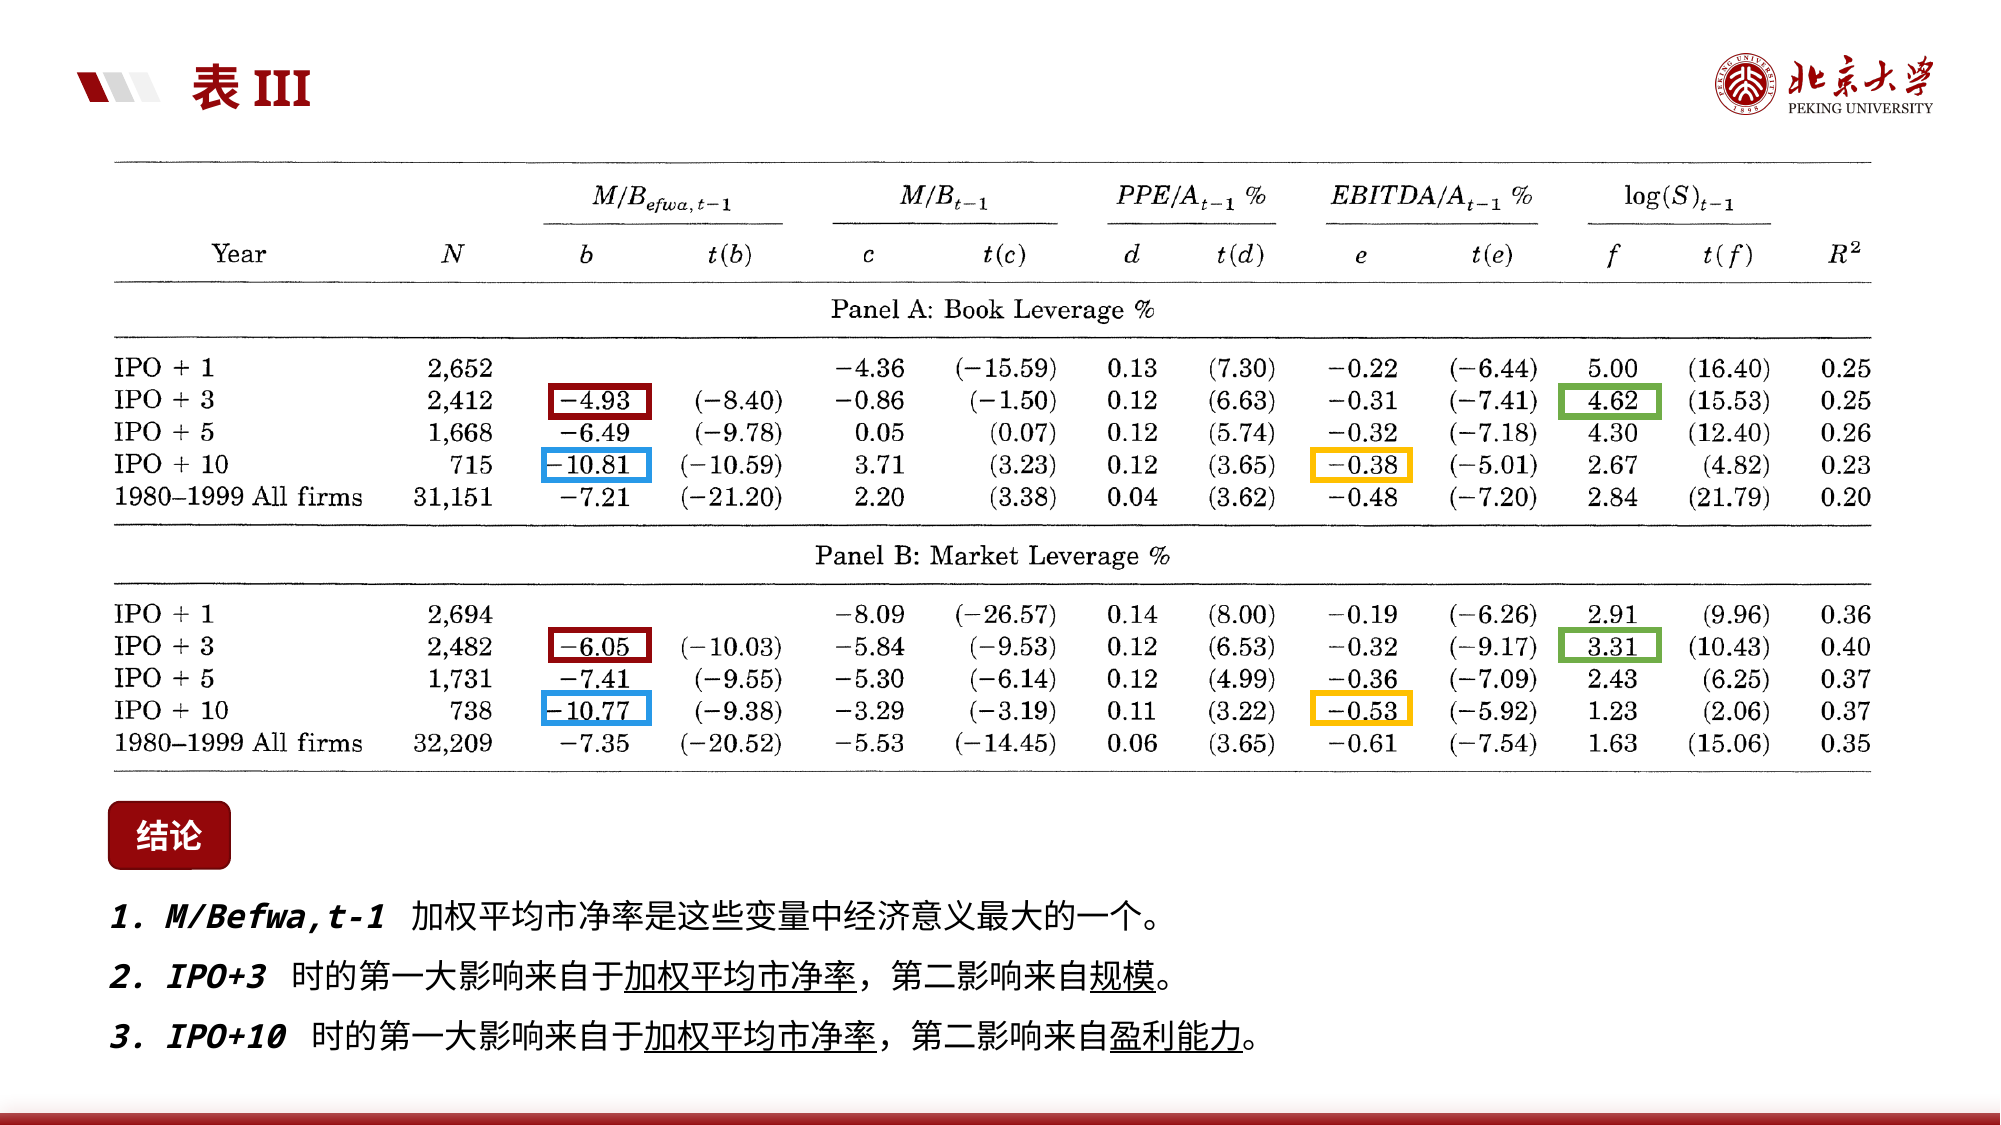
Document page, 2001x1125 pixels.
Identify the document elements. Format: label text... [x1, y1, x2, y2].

text_box 表III [176, 49, 932, 124]
text_box M/Befwa,t-1 加权平均市净率是这些变量中经济意义最大的一个。 IPO+3 时的第一大影响来自于加权平均市净率，第二影响来自规模。 IPO+10 时的第一大影响来自于加权平均市净率，第二影响来自盈利能力。 [92, 867, 1870, 1063]
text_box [102, 146, 1896, 788]
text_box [76, 72, 161, 102]
text_box 结论 [107, 800, 231, 870]
picture [1715, 53, 1933, 116]
text_box [0, 1112, 2000, 1125]
